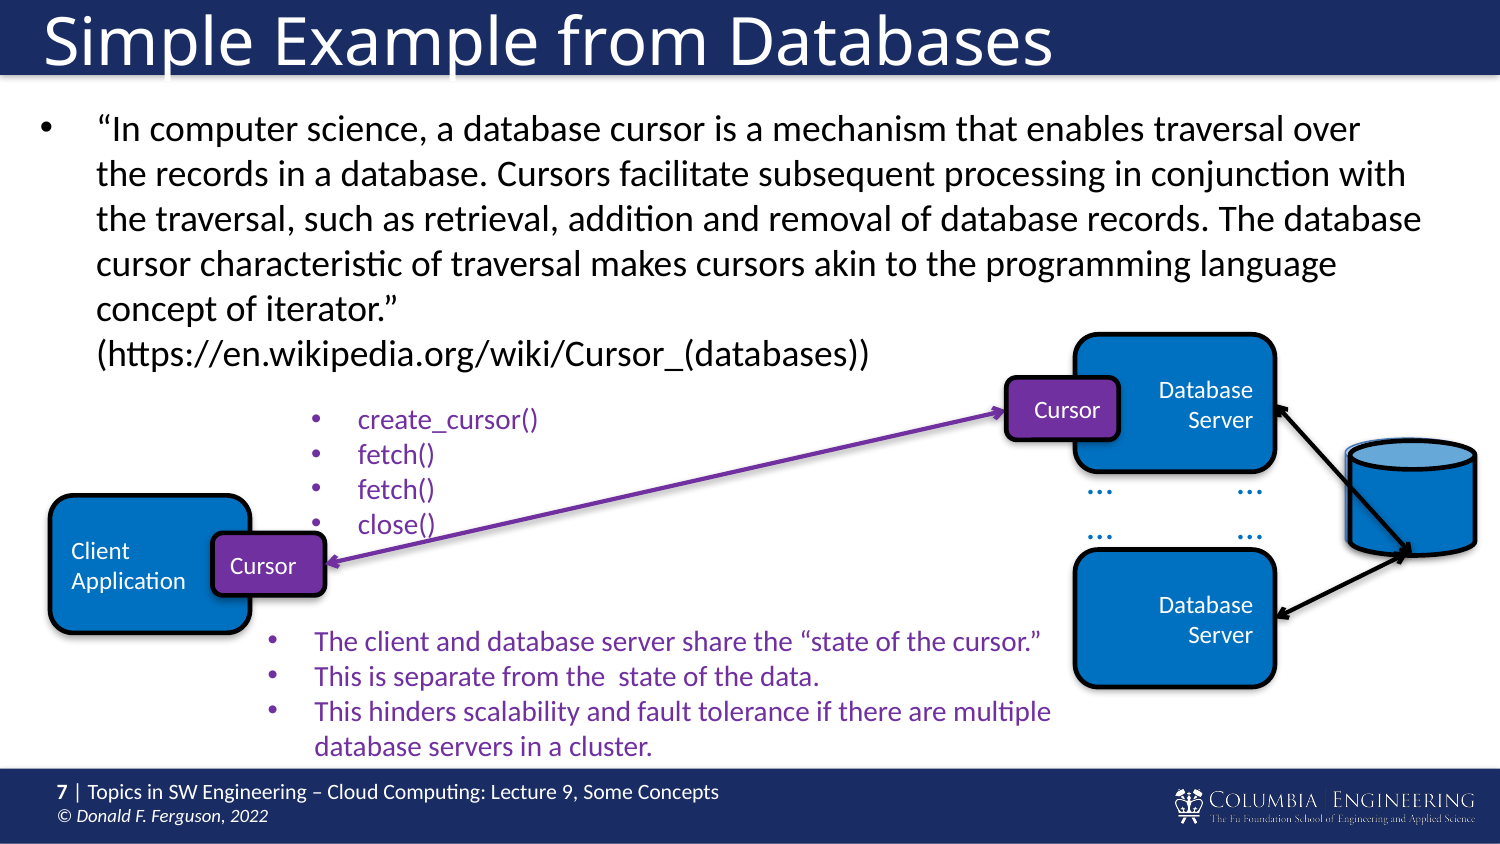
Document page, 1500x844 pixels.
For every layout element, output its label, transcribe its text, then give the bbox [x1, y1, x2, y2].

text_box Cursor [211, 532, 326, 597]
list “In computer science, a database cursor is a mechanism that enables traversal over the records in a database. Cursors facilitate subsequent processing in conjunction with the traversal, such as retrieval, addition and removal of database records. The database cursor characteristic of traversal makes cursors akin to the programming language concept of iterator.” (https://en.wikipedia.org/wiki/Cursor_(databases)) [24, 96, 1475, 760]
text_box Database Server [1074, 555, 1276, 688]
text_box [1274, 403, 1351, 499]
text_box [1349, 504, 1394, 556]
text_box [324, 410, 1007, 565]
text_box Database Server [1074, 333, 1276, 449]
text_box create_cursor() fetch() fetch() close() [296, 393, 554, 548]
text_box [1354, 437, 1463, 446]
text_box ... ... ... ... [1071, 449, 1269, 555]
text_box [1354, 439, 1476, 557]
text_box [1274, 495, 1346, 619]
text_box Cursor [1005, 376, 1120, 441]
text_box Client Application [49, 494, 251, 634]
text_box The client and database server share the “state of the cursor.” This is separate from the state of the data. This hinders scalability and fault tolerance if there are multiple database servers in a cluster. [252, 614, 1083, 770]
title Simple Example from Databases [28, 0, 1450, 73]
